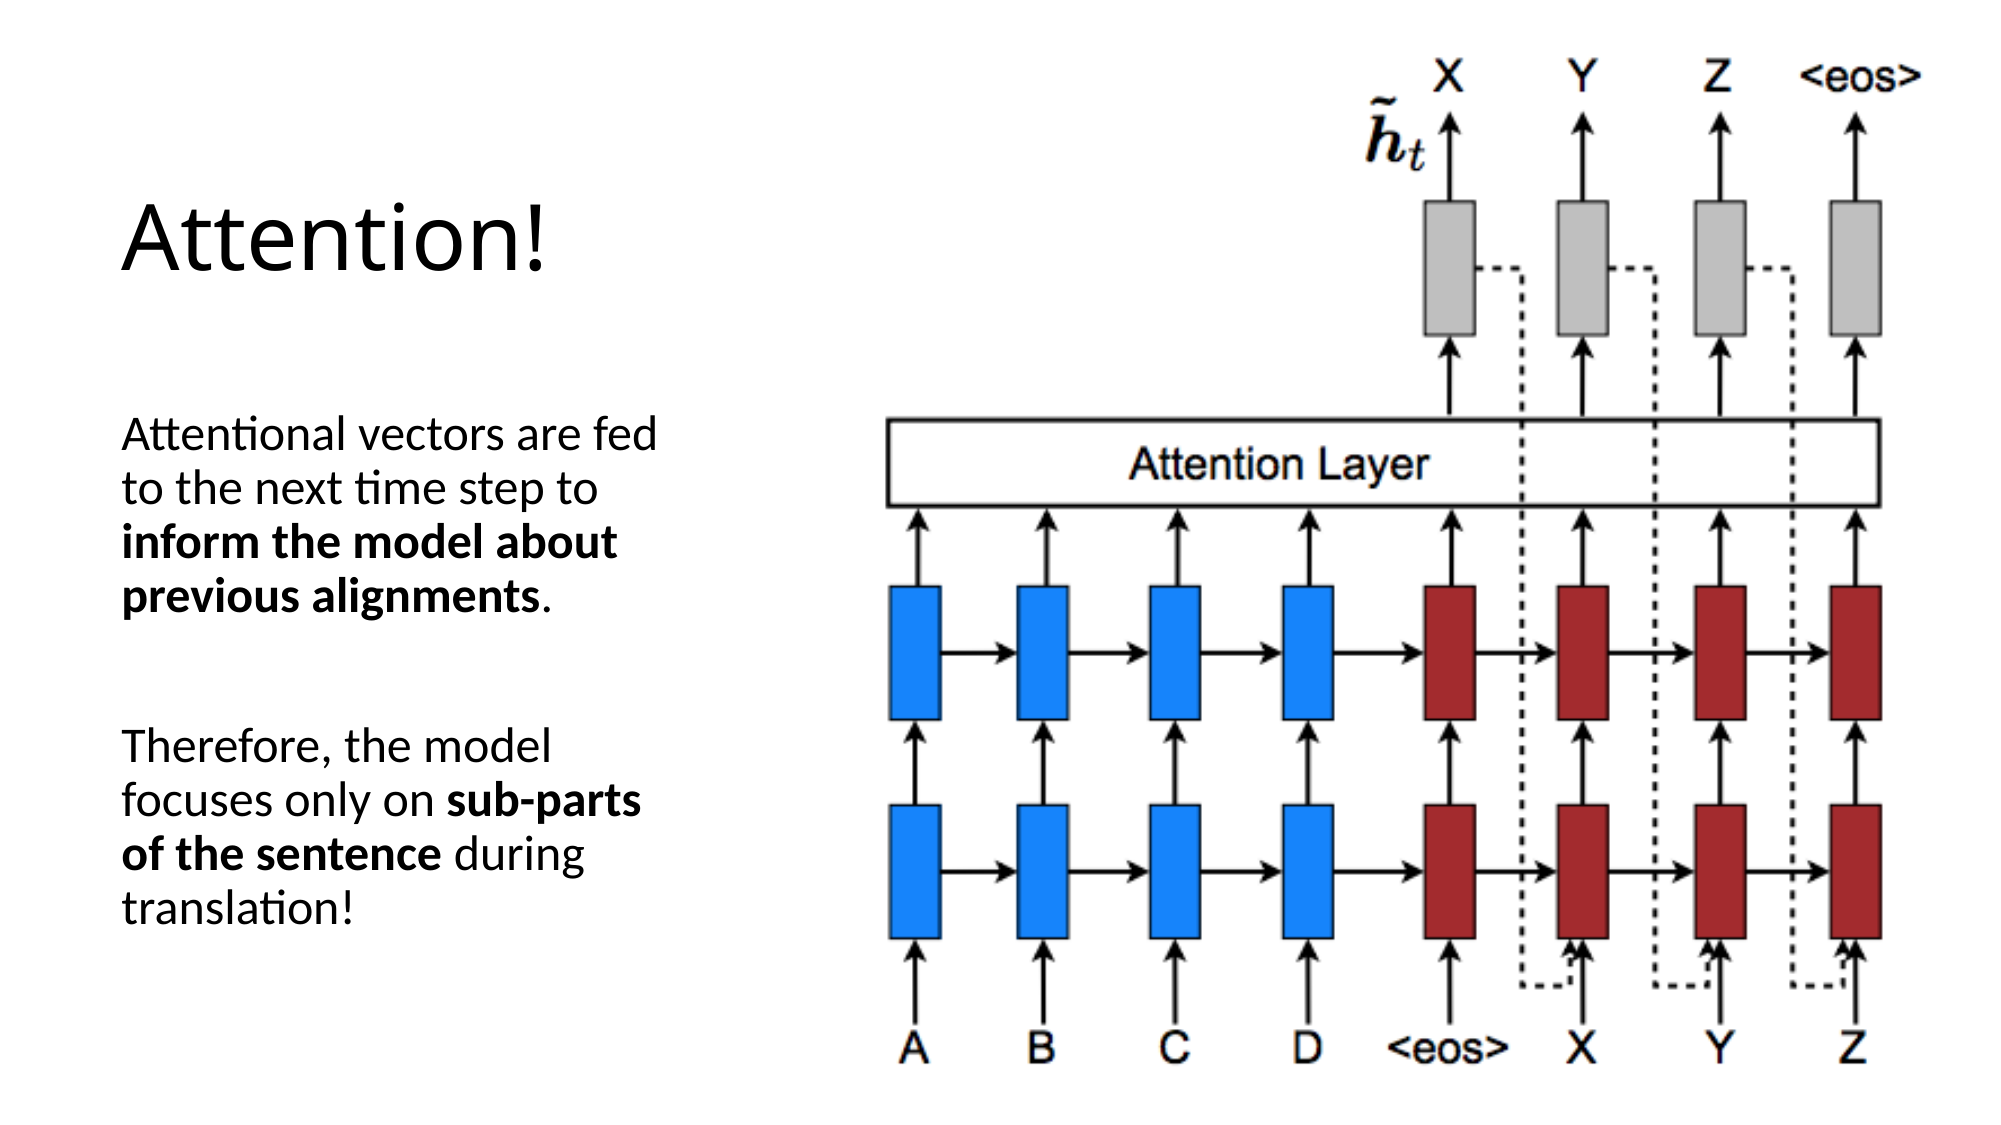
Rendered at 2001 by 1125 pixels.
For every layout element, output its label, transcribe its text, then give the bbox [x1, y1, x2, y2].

list Attentional vectors are fed to the next time step to inform the model about previous alignments. Therefore, the model focuses only on sub-parts of the sentence during translation! [106, 399, 706, 1021]
picture [760, 0, 2000, 1125]
title Attention! [106, 103, 706, 379]
